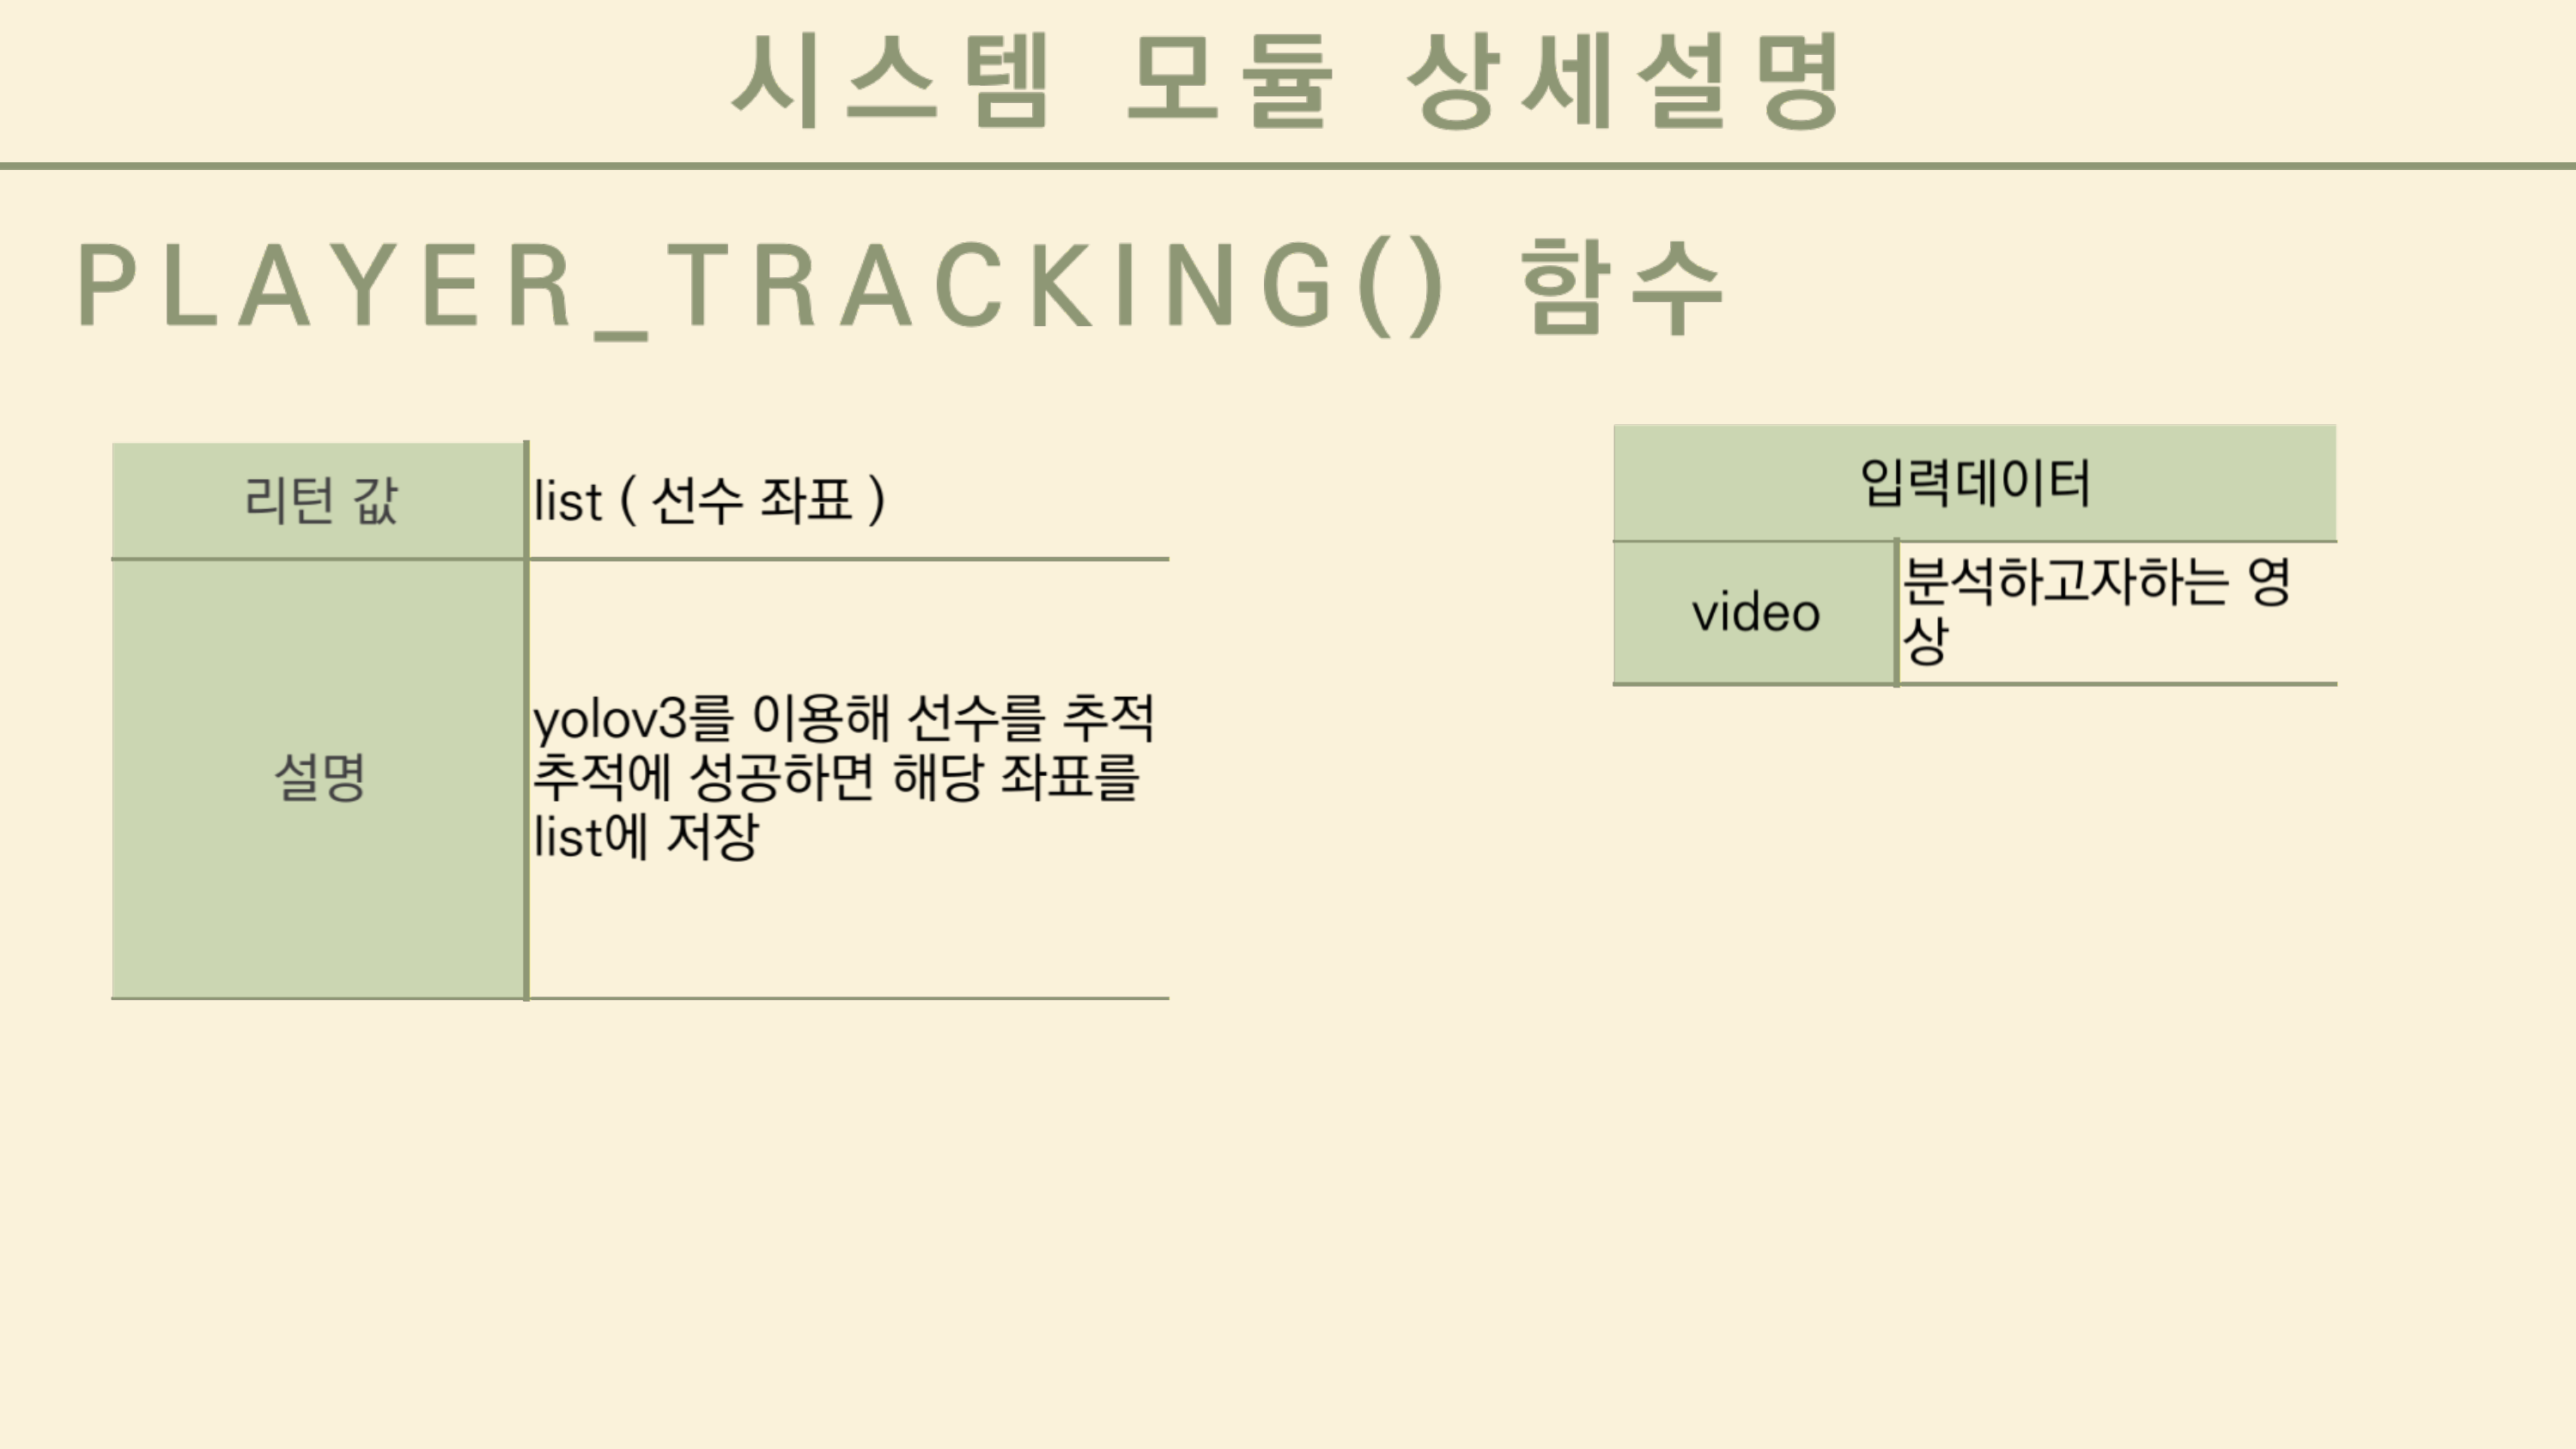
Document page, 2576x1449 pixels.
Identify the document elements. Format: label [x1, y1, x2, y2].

text_box [0, 162, 2576, 170]
picture [526, 0, 1884, 162]
picture [0, 166, 2576, 1276]
